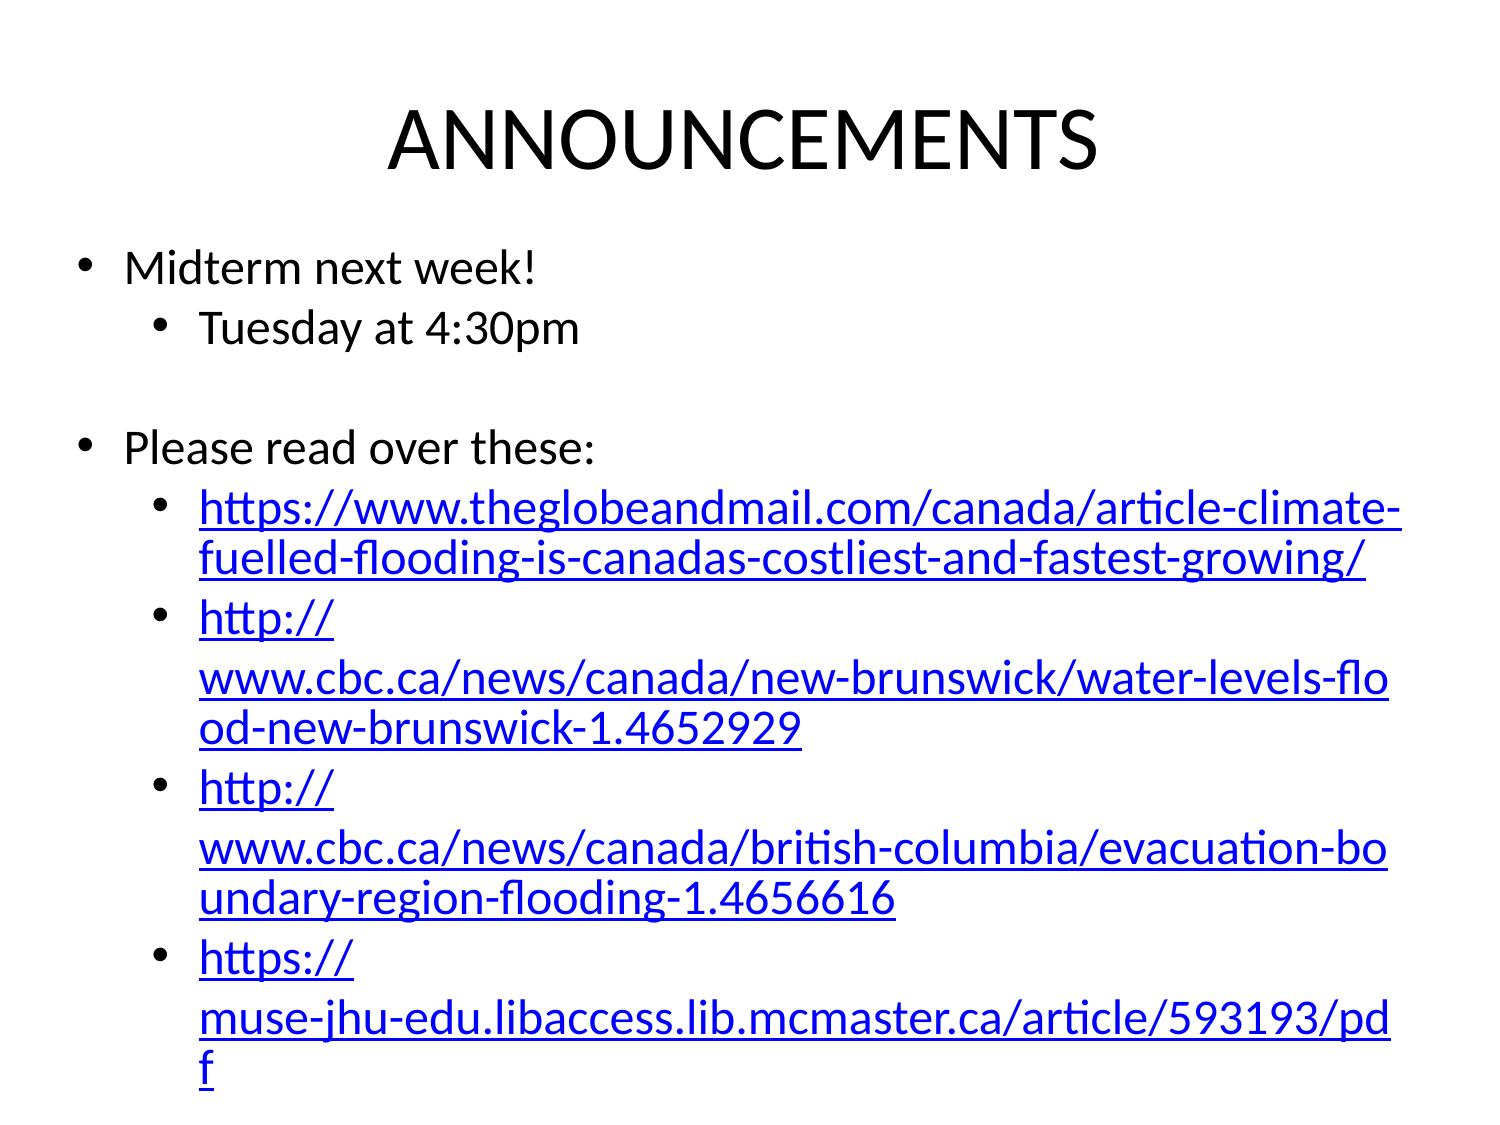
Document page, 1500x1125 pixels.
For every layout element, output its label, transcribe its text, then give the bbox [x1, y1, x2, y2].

title ANNOUNCEMENTS [69, 39, 1420, 226]
text_box Midterm next week! Tuesday at 4:30pm Please read over these: https://www.theglobeandmail.com/canada/article-climate-fuelled-flooding-is-canadas-costliest-and-fastest-growing/ http://www.cbc.ca/news/canada/new-brunswick/water-levels-flood-new-brunswick-1.4652929 http://www.cbc.ca/news/canada/british-columbia/evacuation-boundary-region-flooding-1.4656616 https://muse-jhu-edu.libaccess.lib.mcmaster.ca/article/593193/pdf [61, 226, 1420, 1082]
